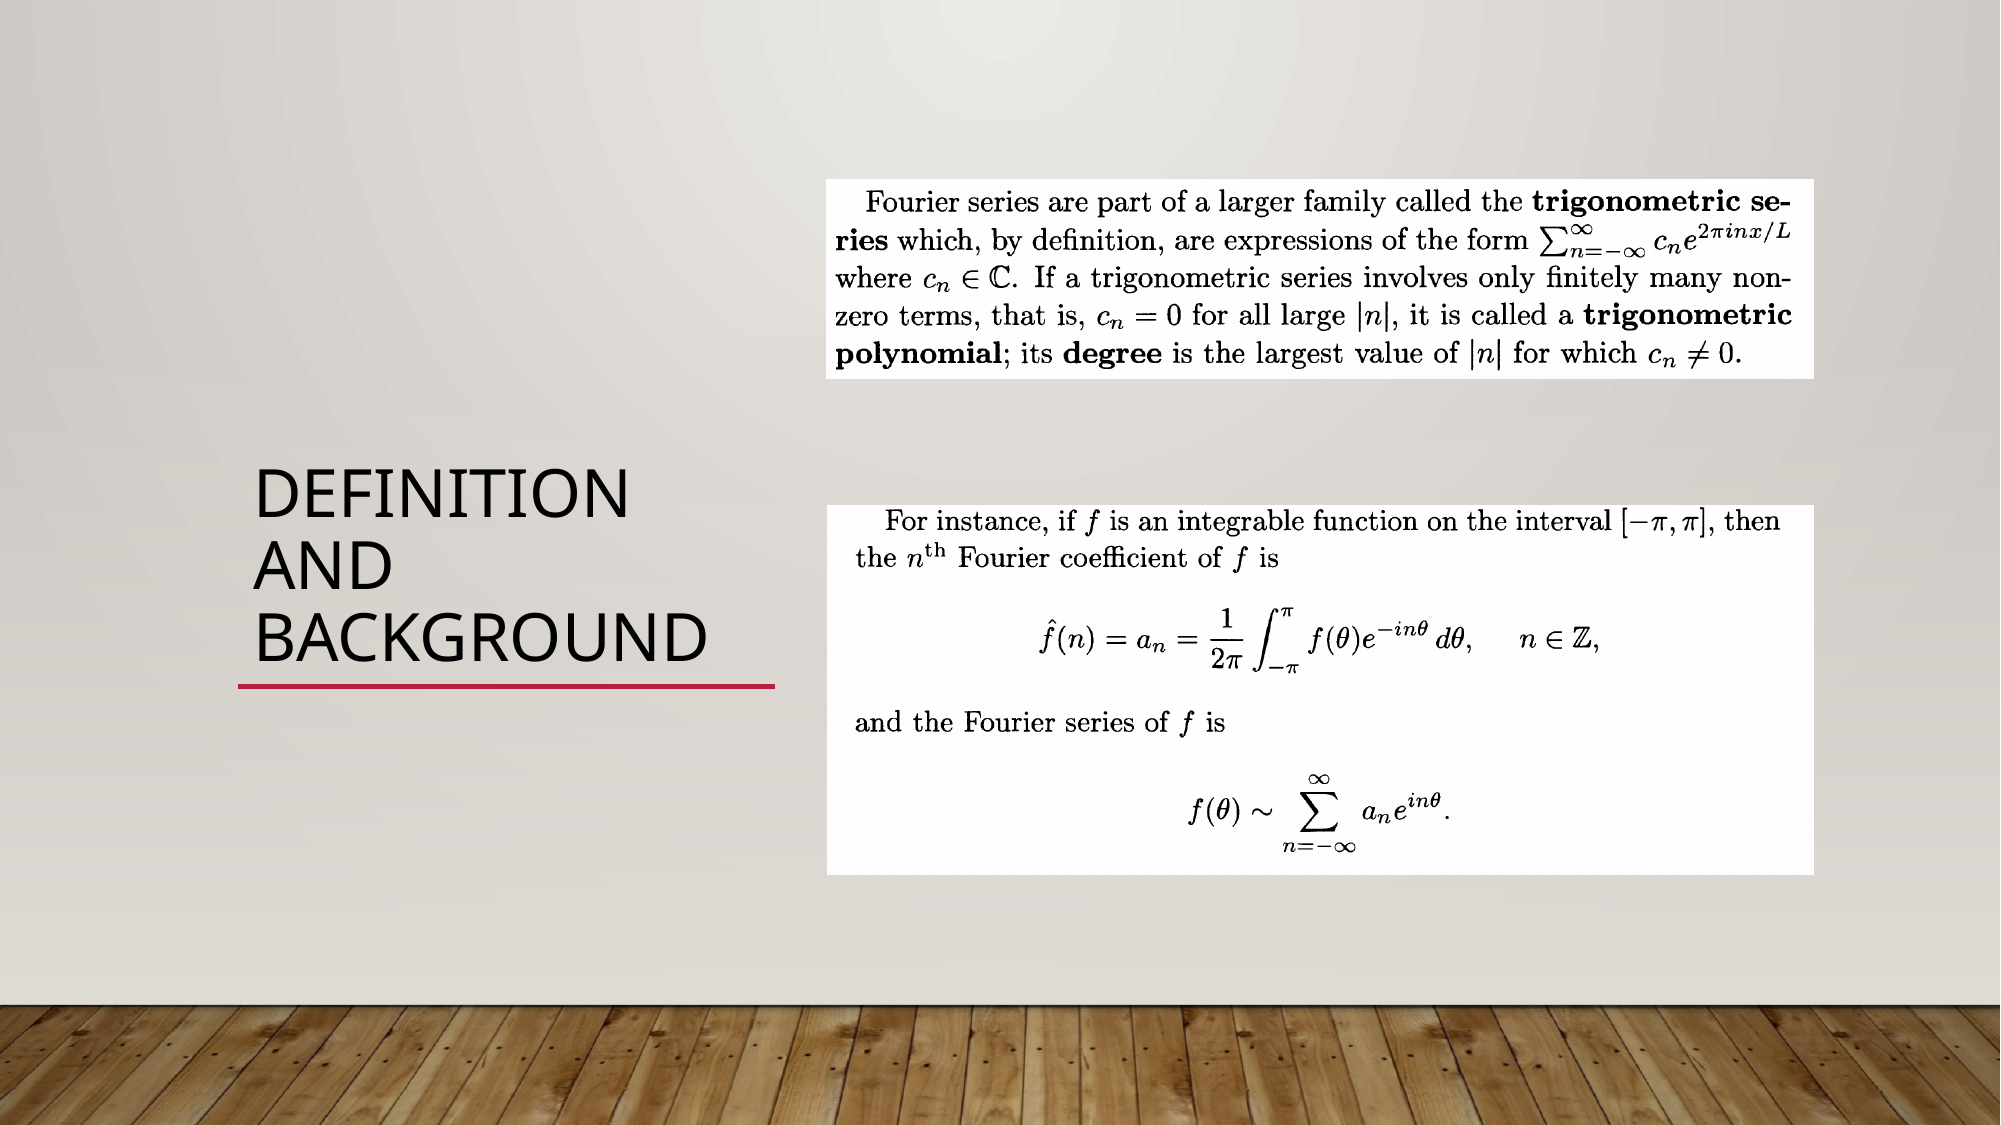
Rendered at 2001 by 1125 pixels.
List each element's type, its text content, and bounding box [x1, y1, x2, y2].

text_box [0, 0, 2000, 330]
title Definition and background [238, 341, 775, 684]
picture [826, 504, 1814, 876]
text_box [0, 330, 2000, 1004]
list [826, 179, 1814, 380]
picture [0, 1006, 2000, 1125]
